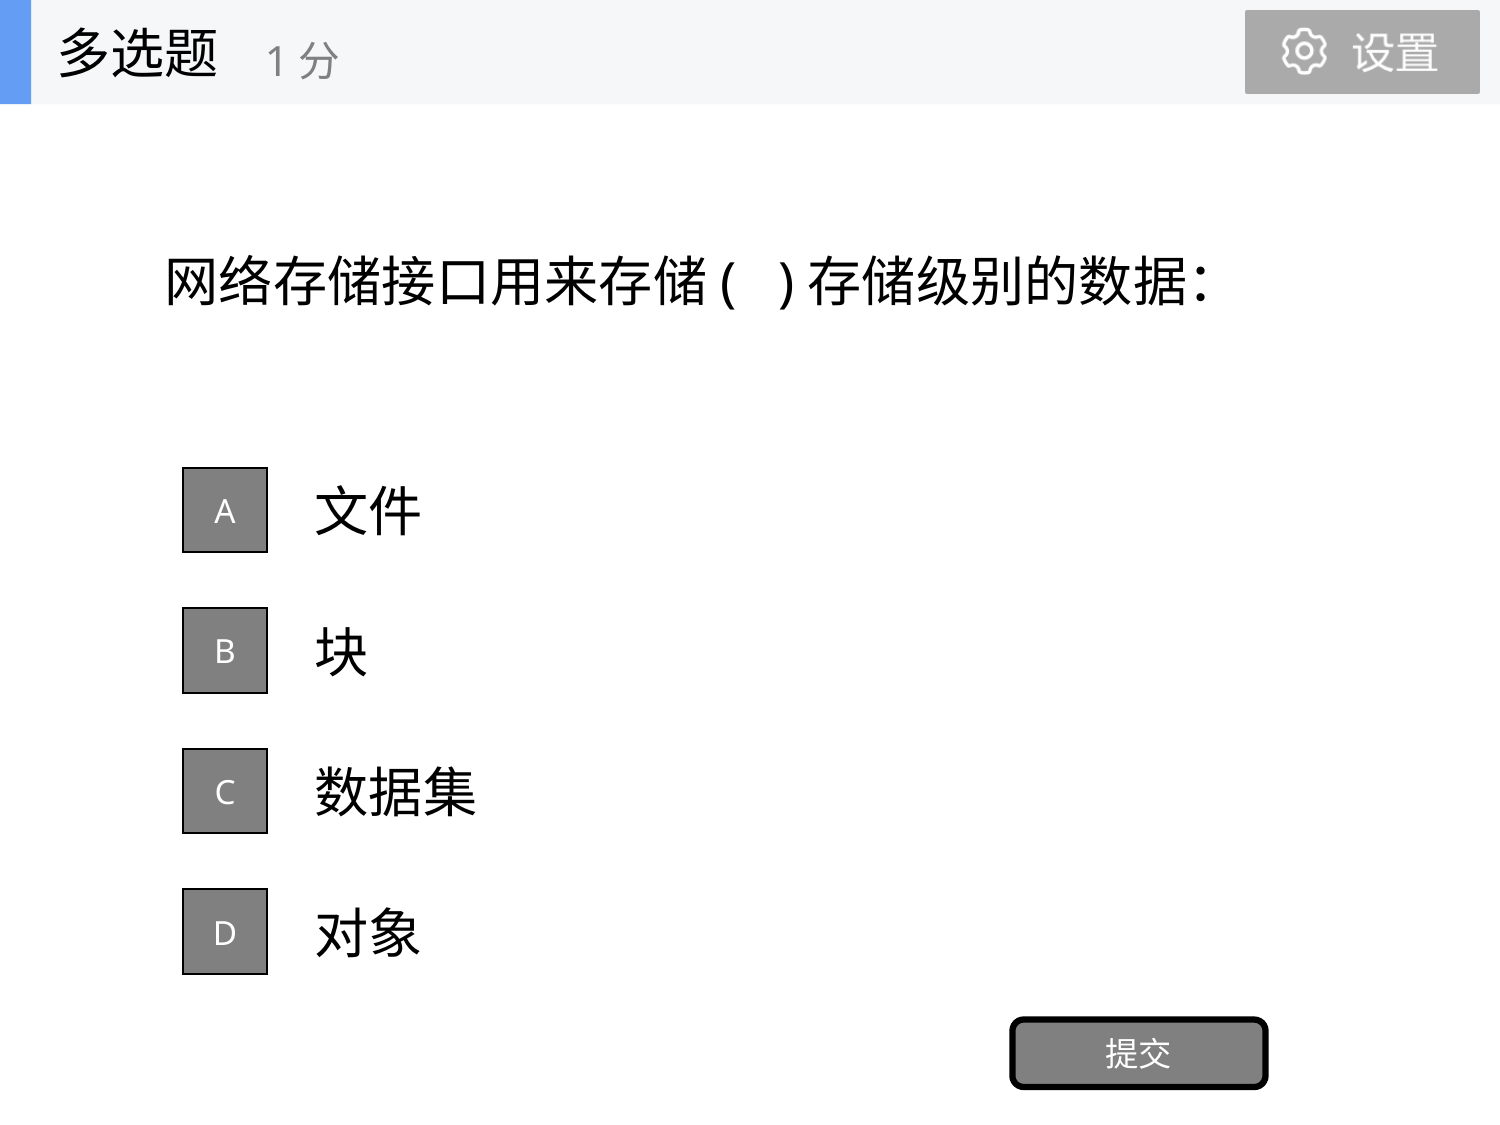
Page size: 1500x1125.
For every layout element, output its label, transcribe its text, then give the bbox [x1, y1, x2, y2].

text_box B [182, 607, 268, 694]
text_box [0, 0, 1500, 105]
text_box 块 [299, 597, 1350, 703]
text_box 文件 [299, 456, 1350, 563]
text_box 对象 [299, 878, 1350, 985]
text_box 提交 [1011, 1018, 1267, 1089]
text_box 网络存储接口用来存储( )存储级别的数据： [149, 105, 1350, 456]
picture [1245, 10, 1480, 94]
text_box 数据集 [299, 738, 1350, 844]
text_box C [182, 748, 268, 834]
text_box A [182, 467, 268, 553]
text_box D [182, 888, 268, 975]
